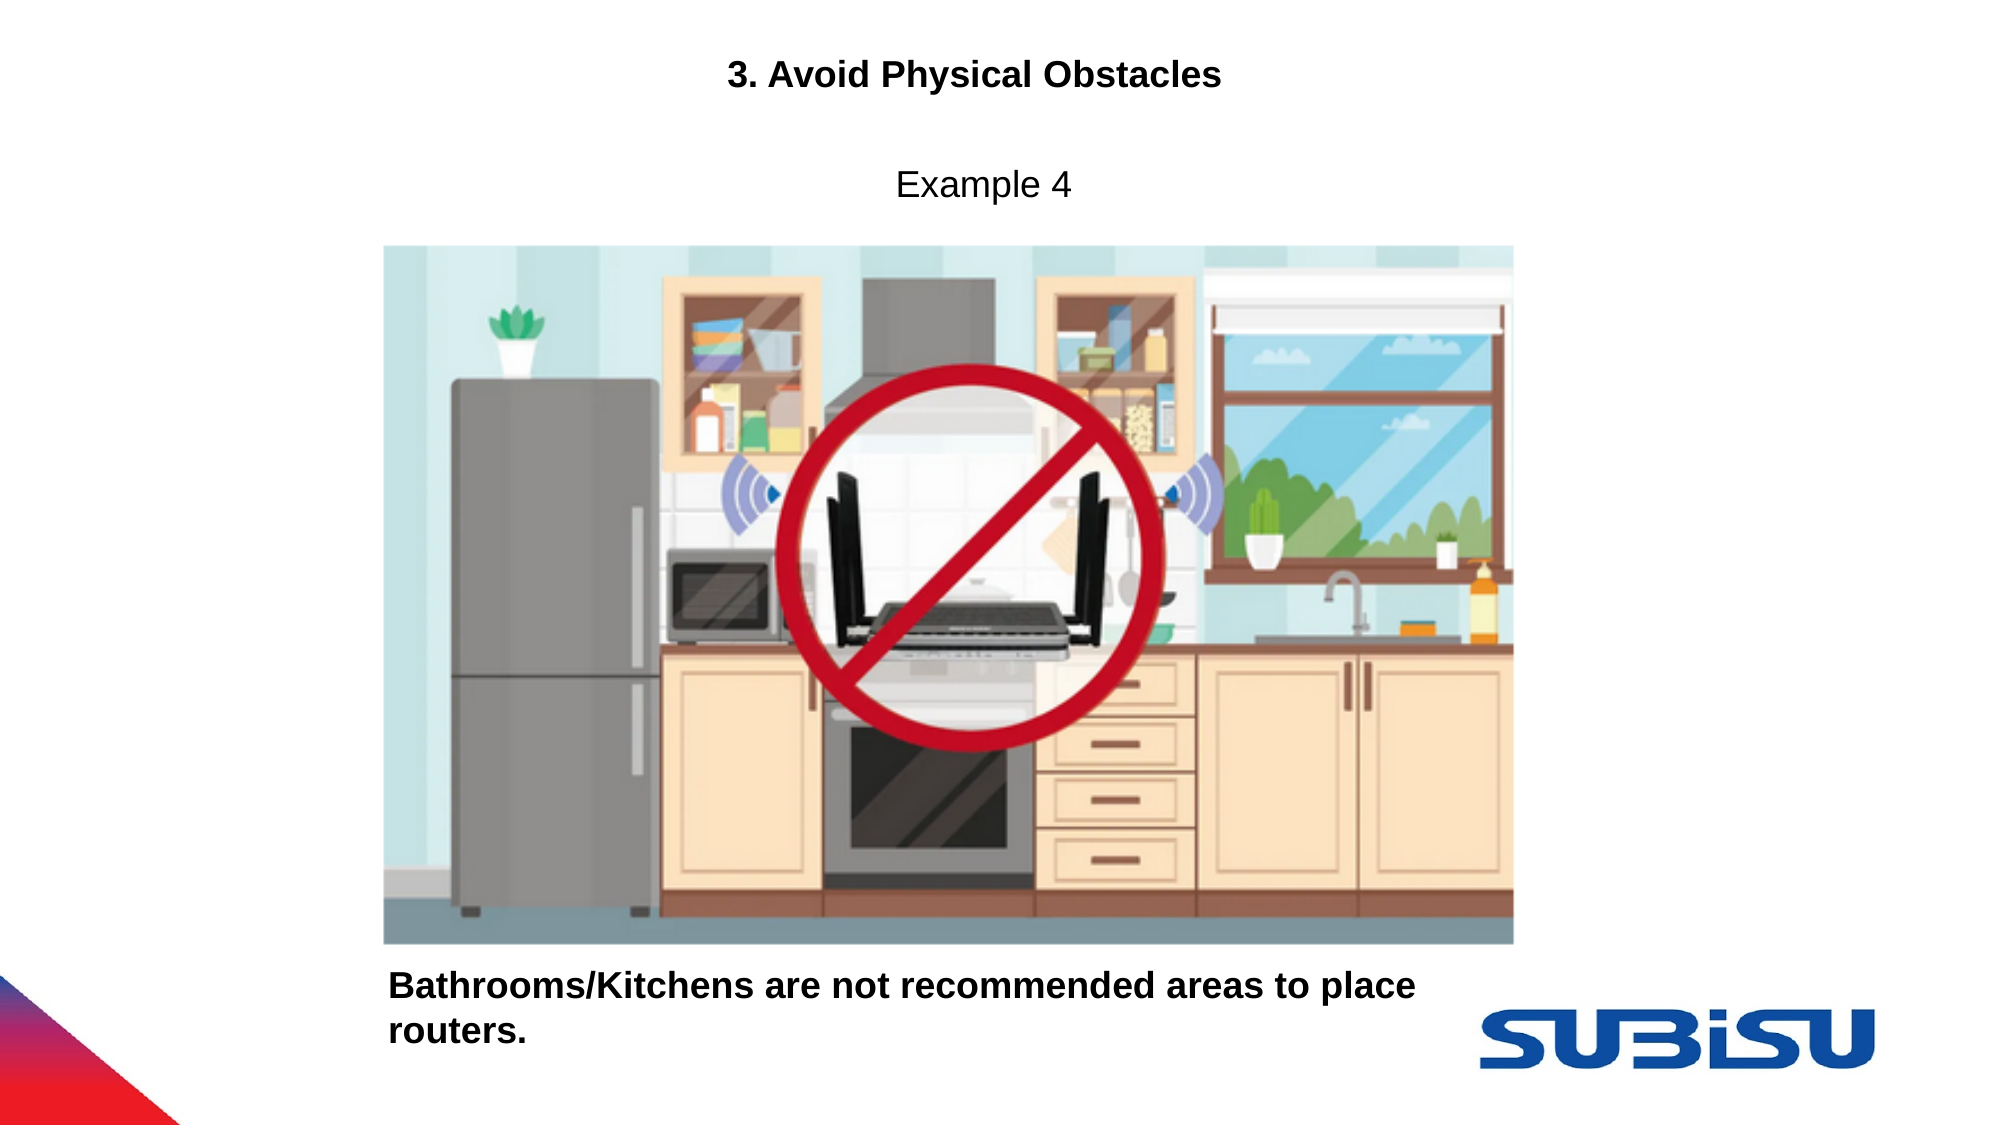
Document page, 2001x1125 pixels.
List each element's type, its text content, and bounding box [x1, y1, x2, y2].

text_box Example 4 [880, 152, 1125, 213]
text_box 3. Avoid Physical Obstacles [712, 42, 1238, 103]
text_box Bathrooms/Kitchens are not recommended areas to place routers. [373, 961, 1446, 1059]
picture [0, 0, 2000, 1125]
